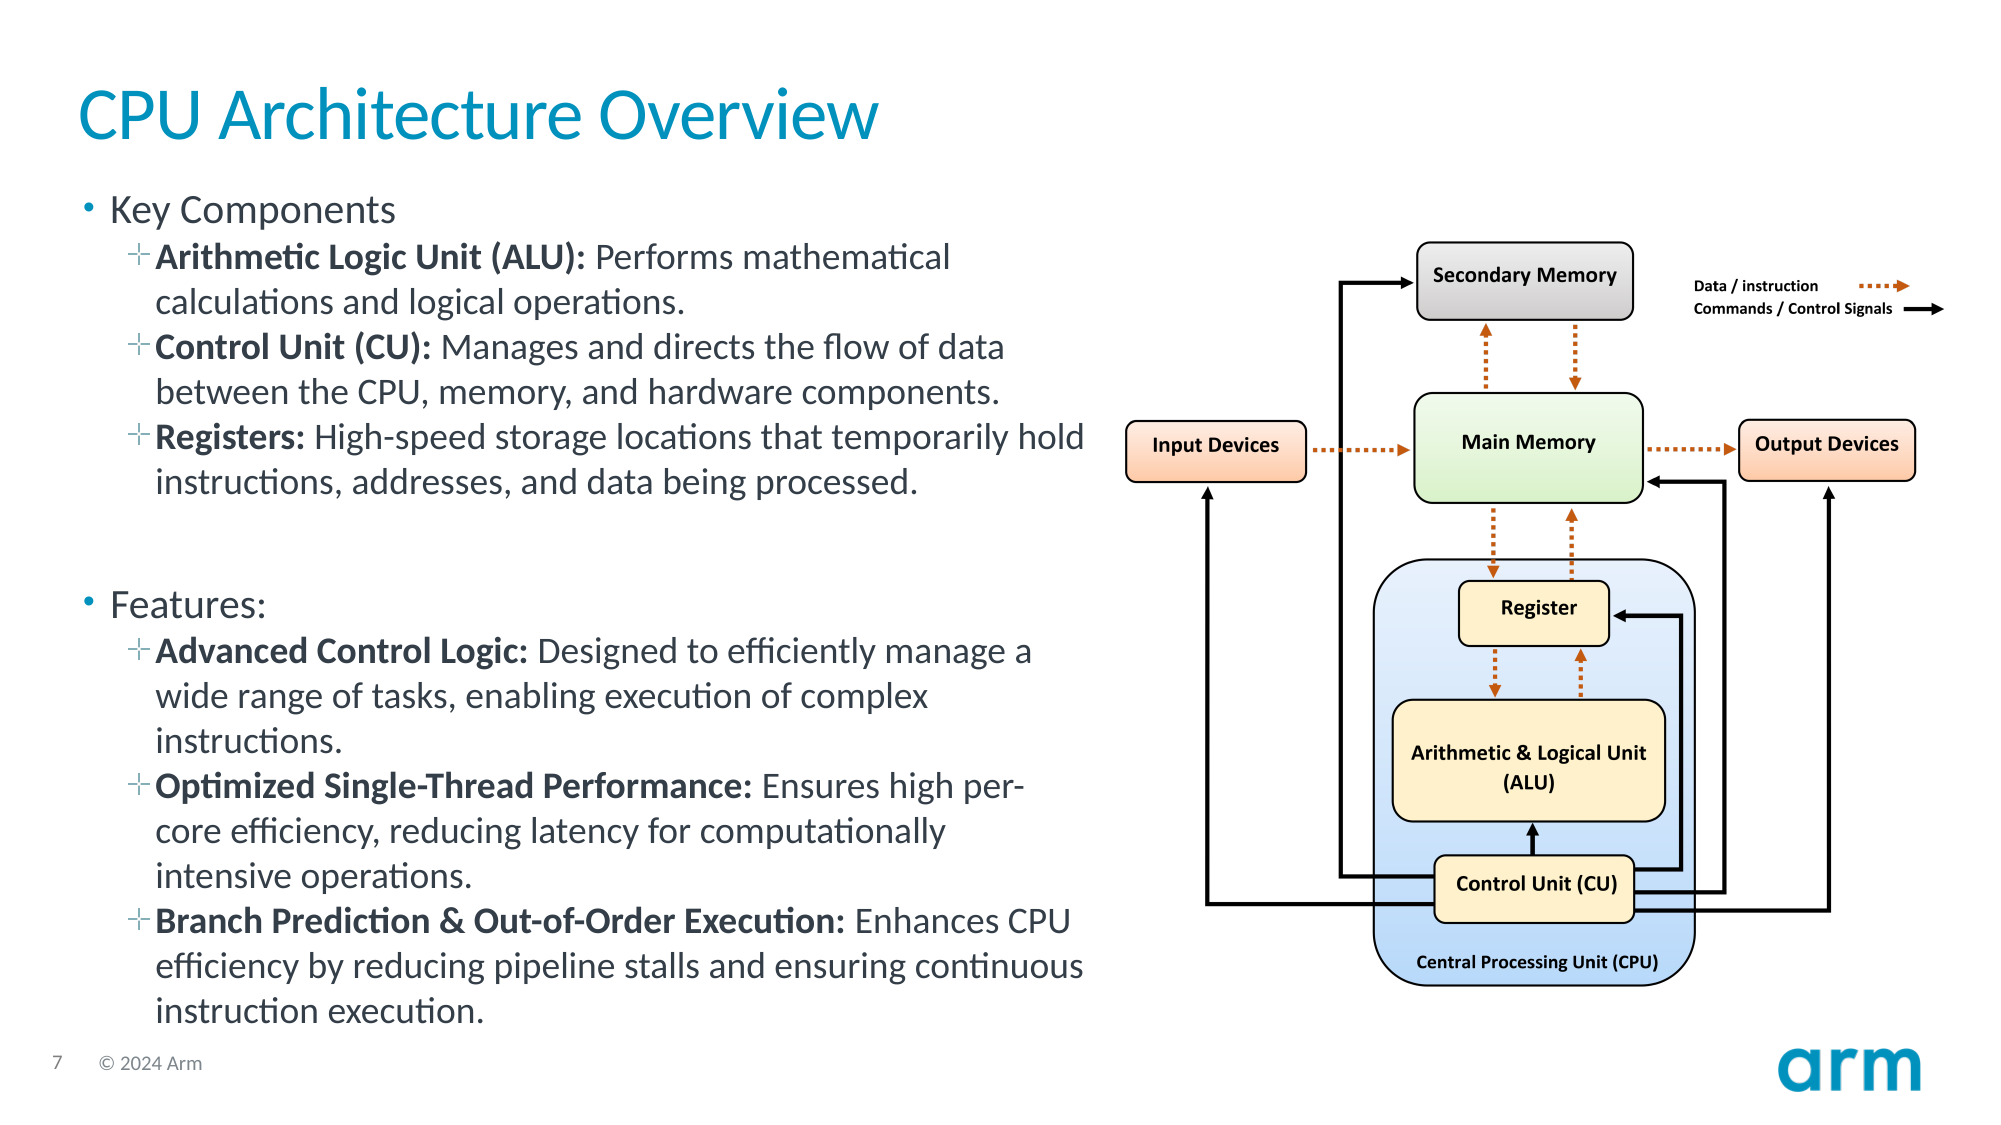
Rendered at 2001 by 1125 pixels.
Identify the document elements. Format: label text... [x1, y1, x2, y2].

picture [128, 638, 150, 660]
picture [128, 333, 150, 355]
picture [128, 423, 150, 445]
picture [128, 243, 150, 265]
picture [1103, 230, 1961, 1001]
picture [128, 773, 150, 795]
picture [1777, 1047, 1922, 1093]
picture [128, 908, 150, 930]
title CPU Architecture Overview [78, 78, 1922, 186]
list Key Components Arithmetic Logic Unit (ALU): Performs mathematical calculations and logical operations. Control Unit (CU): Manages and directs the flow of data between the CPU, memory, and hardware components. Registers: High-speed storage locations that temporarily hold instructions, addresses, and data being processed. Features: Advanced Control Logic: Designed to efficiently manage a wide range of tasks, enabling execution of complex instructions. Optimized Single-Thread Performance: Ensures high per-core efficiency, reducing latency for computationally intensive operations. Branch Prediction & Out-of-Order Execution: Enhances CPU efficiency by reducing pipeline stalls and ensuring continuous instruction execution. [0, 131, 1087, 1125]
